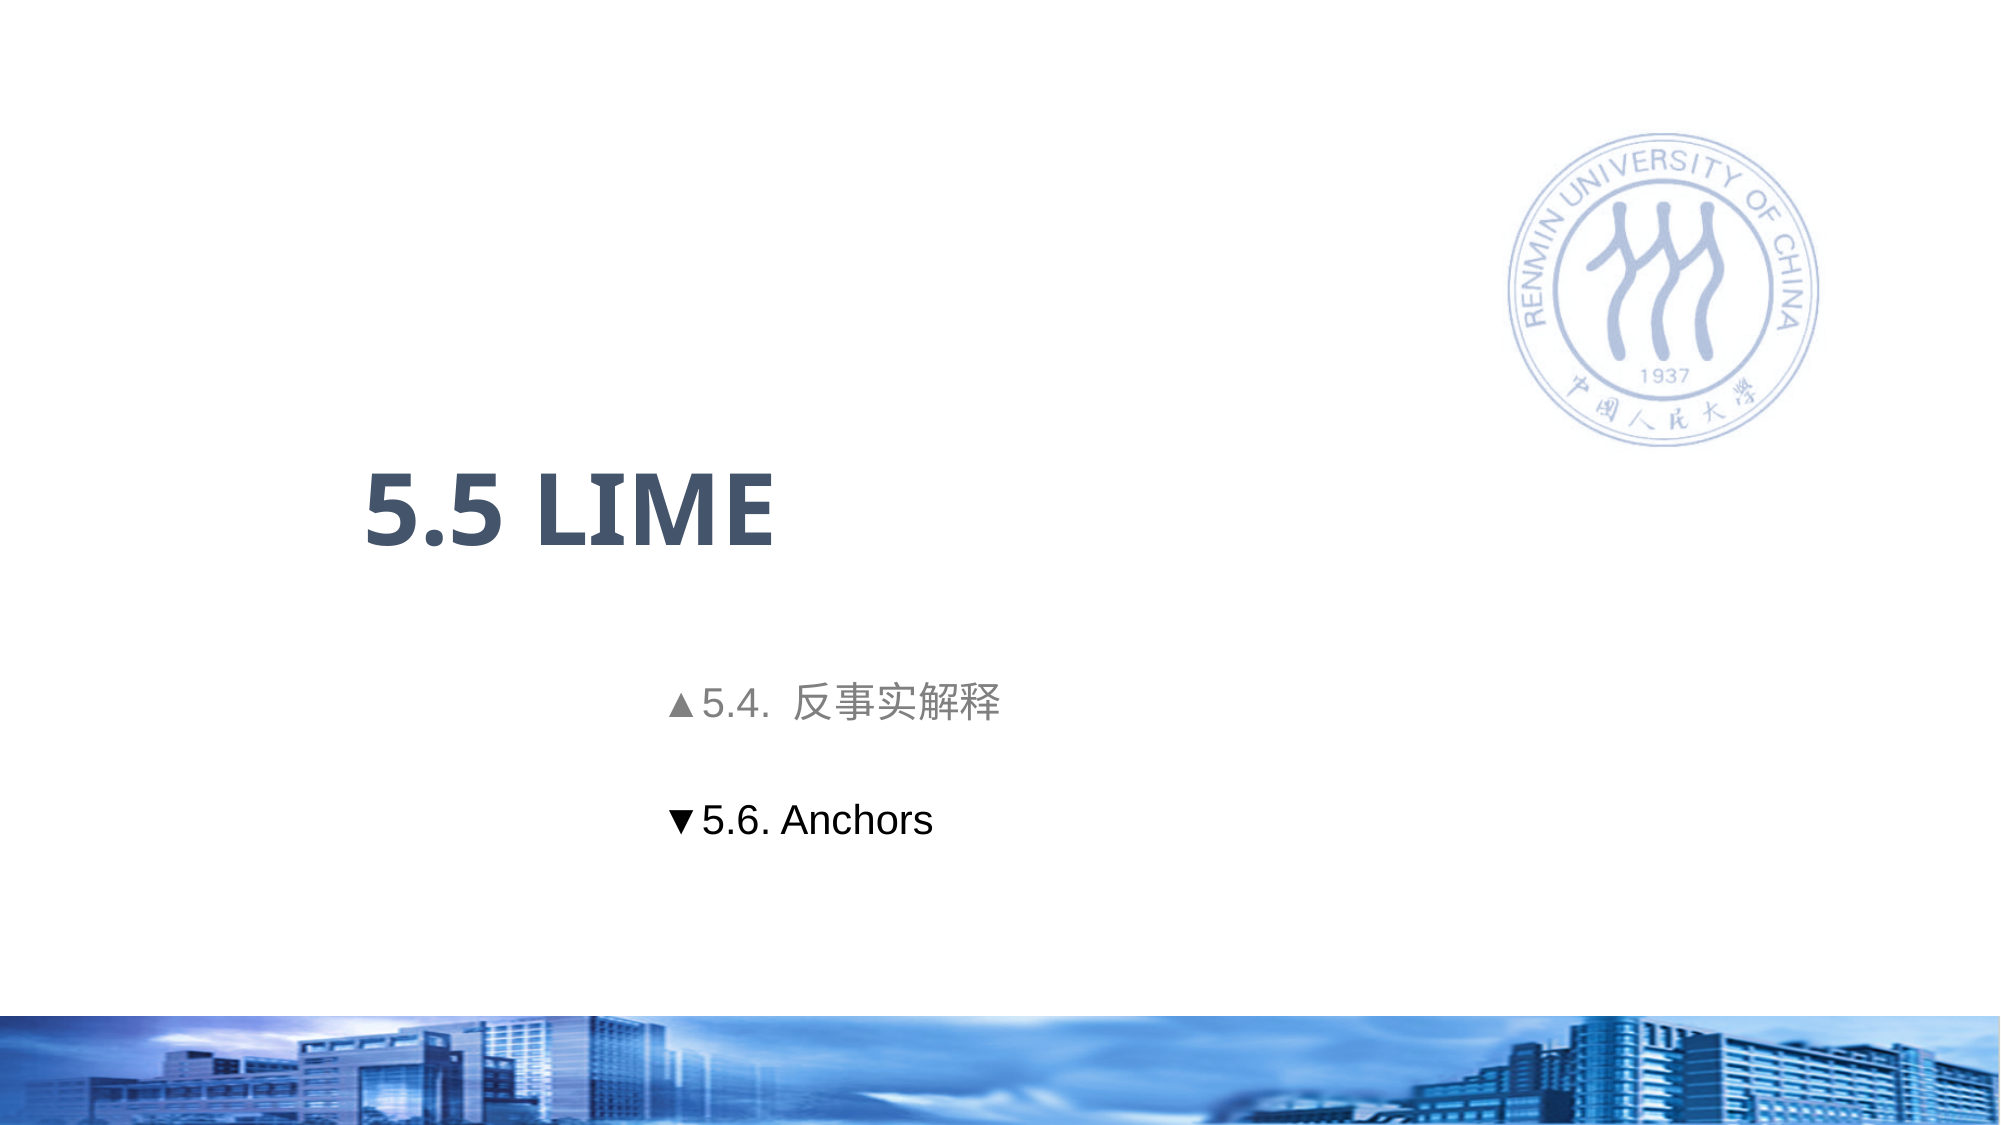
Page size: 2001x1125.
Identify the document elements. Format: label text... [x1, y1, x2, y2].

picture [0, 1016, 2001, 1125]
picture [1459, 92, 1855, 475]
text_box ▲5.4. 反事实解释 ▼5.6. Anchors [645, 668, 1355, 957]
text_box 5.5 LIME [186, 411, 955, 600]
